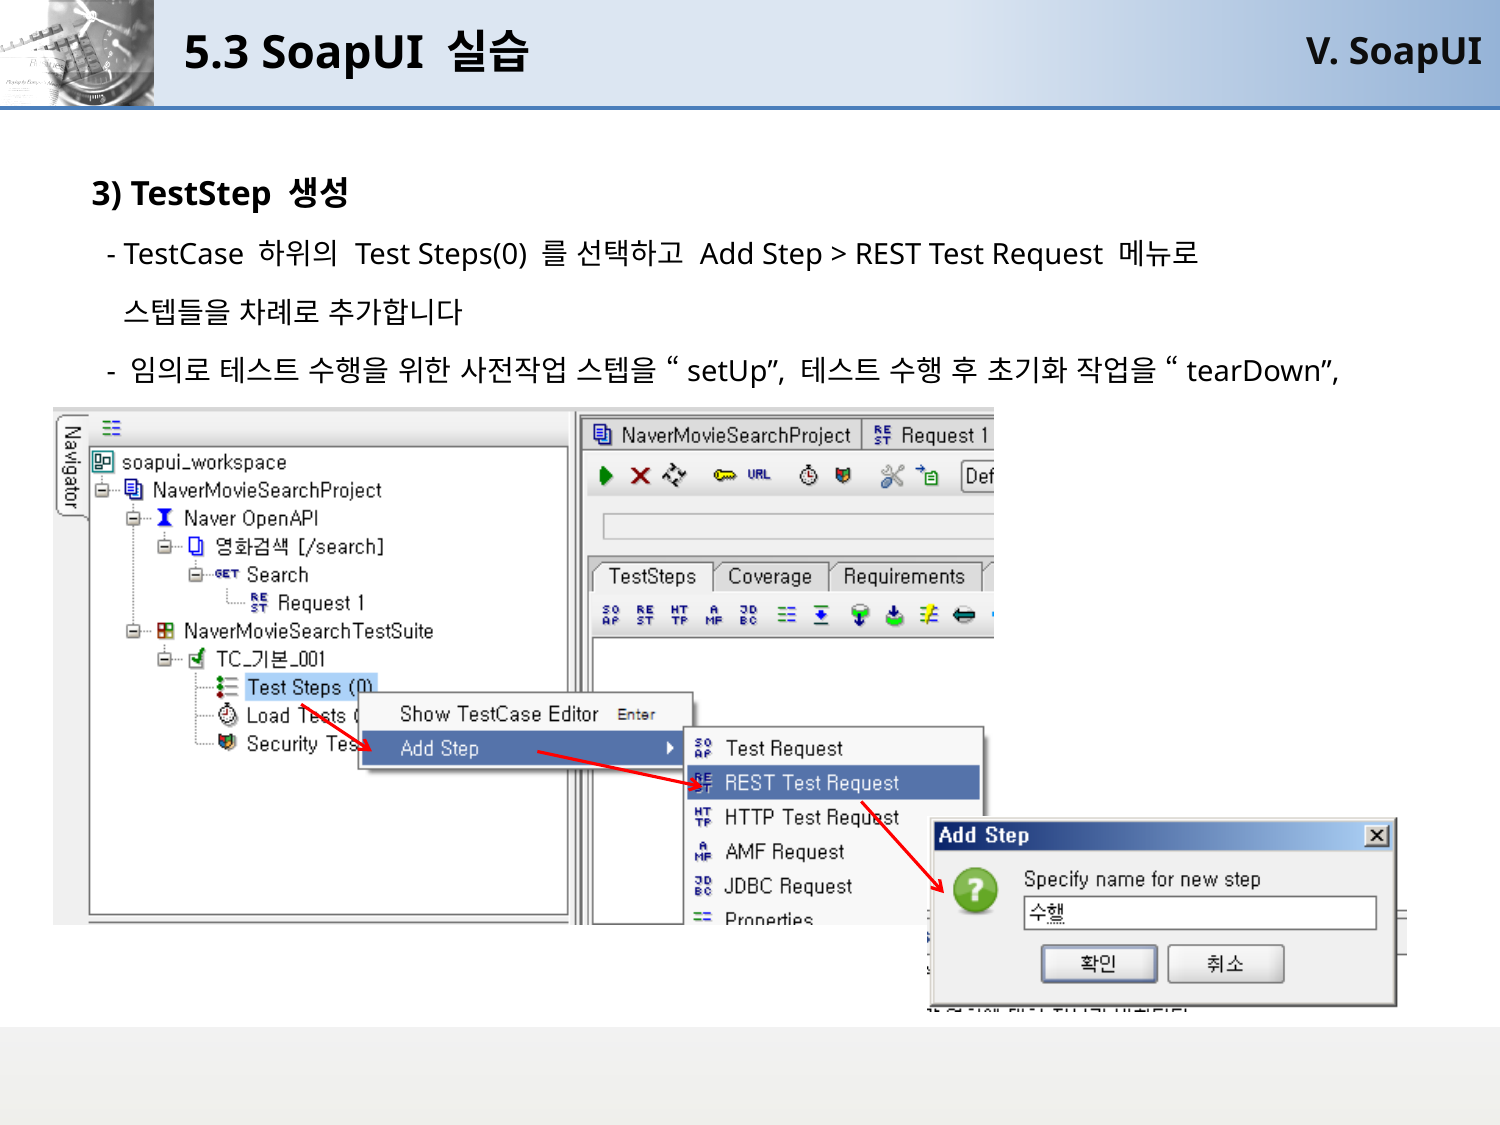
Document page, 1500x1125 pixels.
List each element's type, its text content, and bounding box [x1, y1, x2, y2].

title 5.3 SoapUI 실습 [169, 7, 1056, 94]
picture [52, 407, 1408, 1012]
text_box V. SoapUI [1021, 19, 1483, 78]
picture [0, 0, 154, 106]
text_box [300, 703, 373, 752]
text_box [860, 801, 945, 894]
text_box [537, 751, 703, 788]
list 3) TestStep 생성 - TestCase 하위의 Test Steps(0) 를 선택하고 Add Step > REST Test Request 메뉴로 스텝들을 차례로 추가합니다 - 임의로 테스트 수행을 위한 사전작업 스텝을 “setUp”, 테스트 수행 후 초기화 작업을 “tearDown”, 실제 테스트를 하는 스텝을 “수행”이라고 붙입니다 [76, 149, 1459, 1012]
